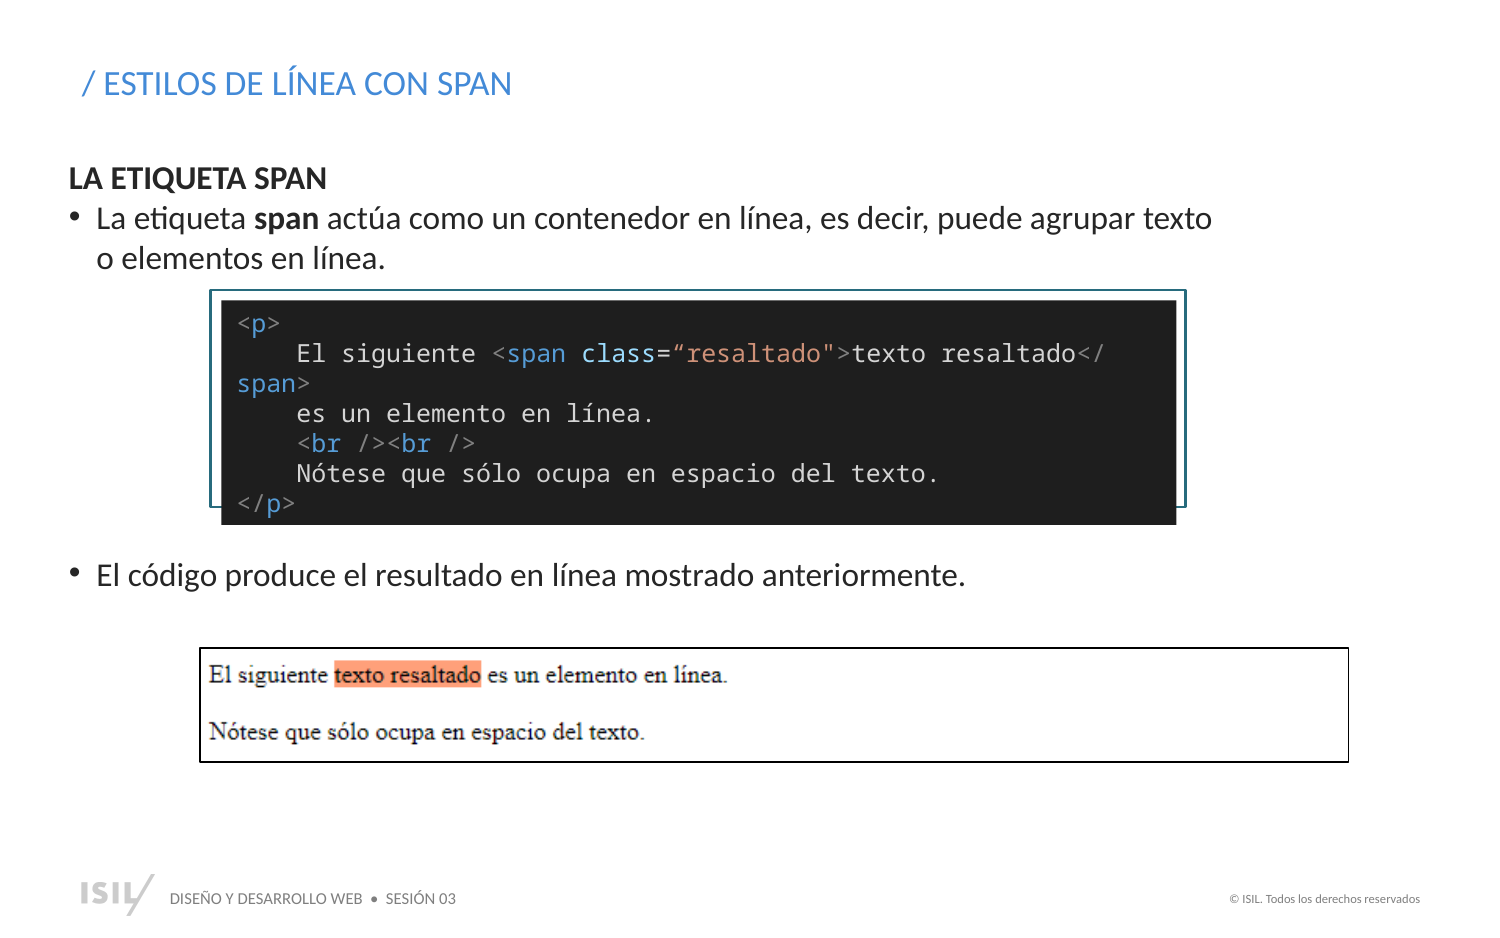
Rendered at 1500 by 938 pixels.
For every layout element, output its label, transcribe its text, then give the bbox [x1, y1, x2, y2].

text_box <p> El siguiente <span class=“resaltado">texto resaltado</span> es un elemento en línea. <br /><br /> Nótese que sólo ocupa en espacio del texto. </p> [221, 300, 1177, 525]
text_box [210, 290, 1186, 507]
text_box LA ETIQUETA SPAN La etiqueta span actúa como un contenedor en línea, es decir, puede agrupar texto o elementos en línea. [66, 156, 1232, 277]
picture [200, 648, 1349, 762]
text_box El código produce el resultado en línea mostrado anteriormente. [66, 552, 1232, 593]
text_box / ESTILOS DE LÍNEA CON SPAN [66, 52, 1249, 111]
